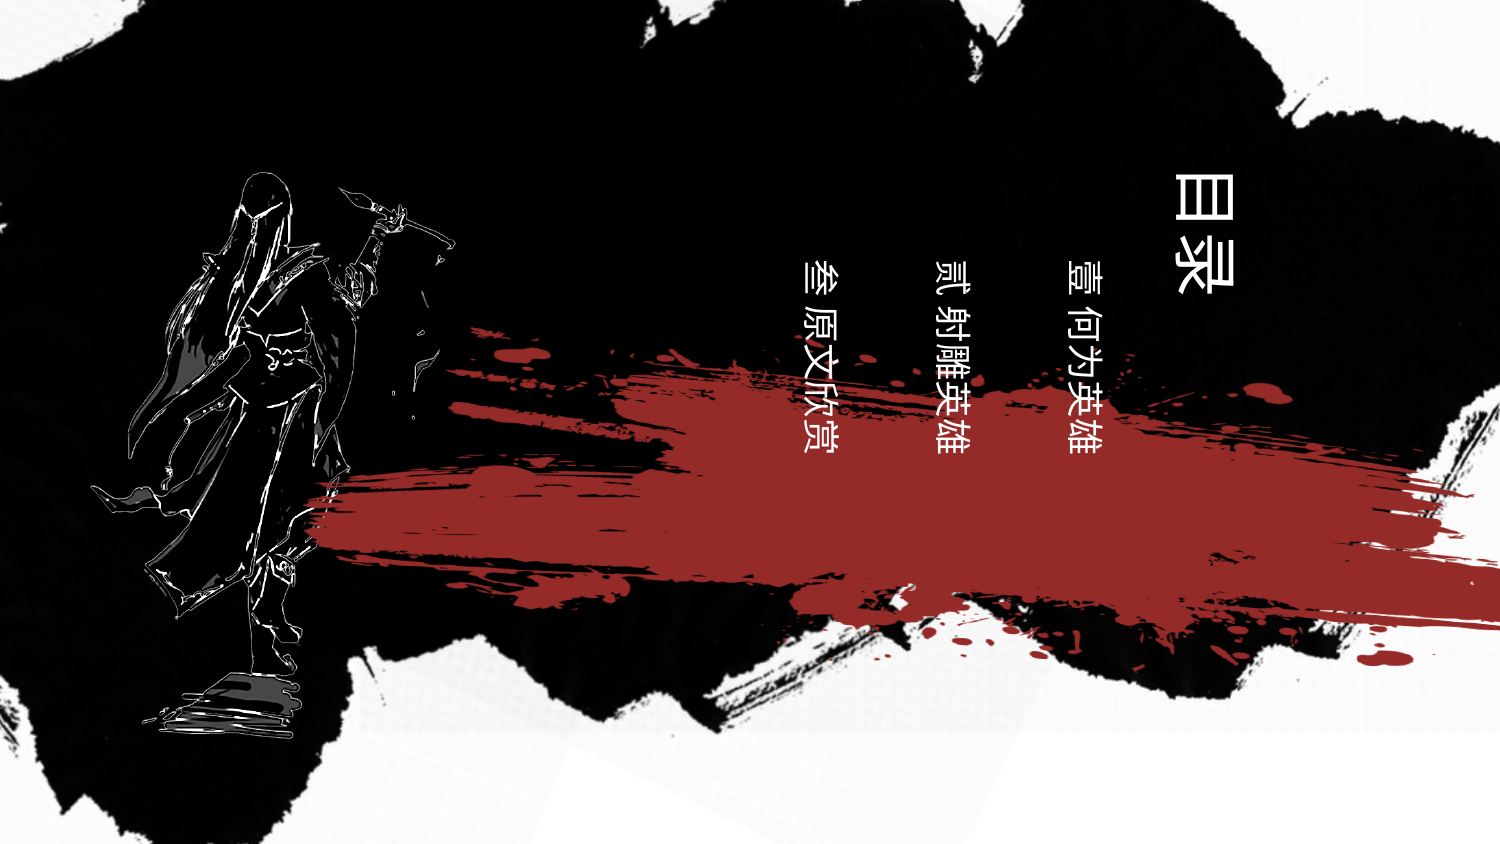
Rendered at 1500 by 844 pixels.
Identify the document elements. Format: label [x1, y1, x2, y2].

picture [64, 90, 1500, 844]
text_box [0, 0, 1500, 844]
